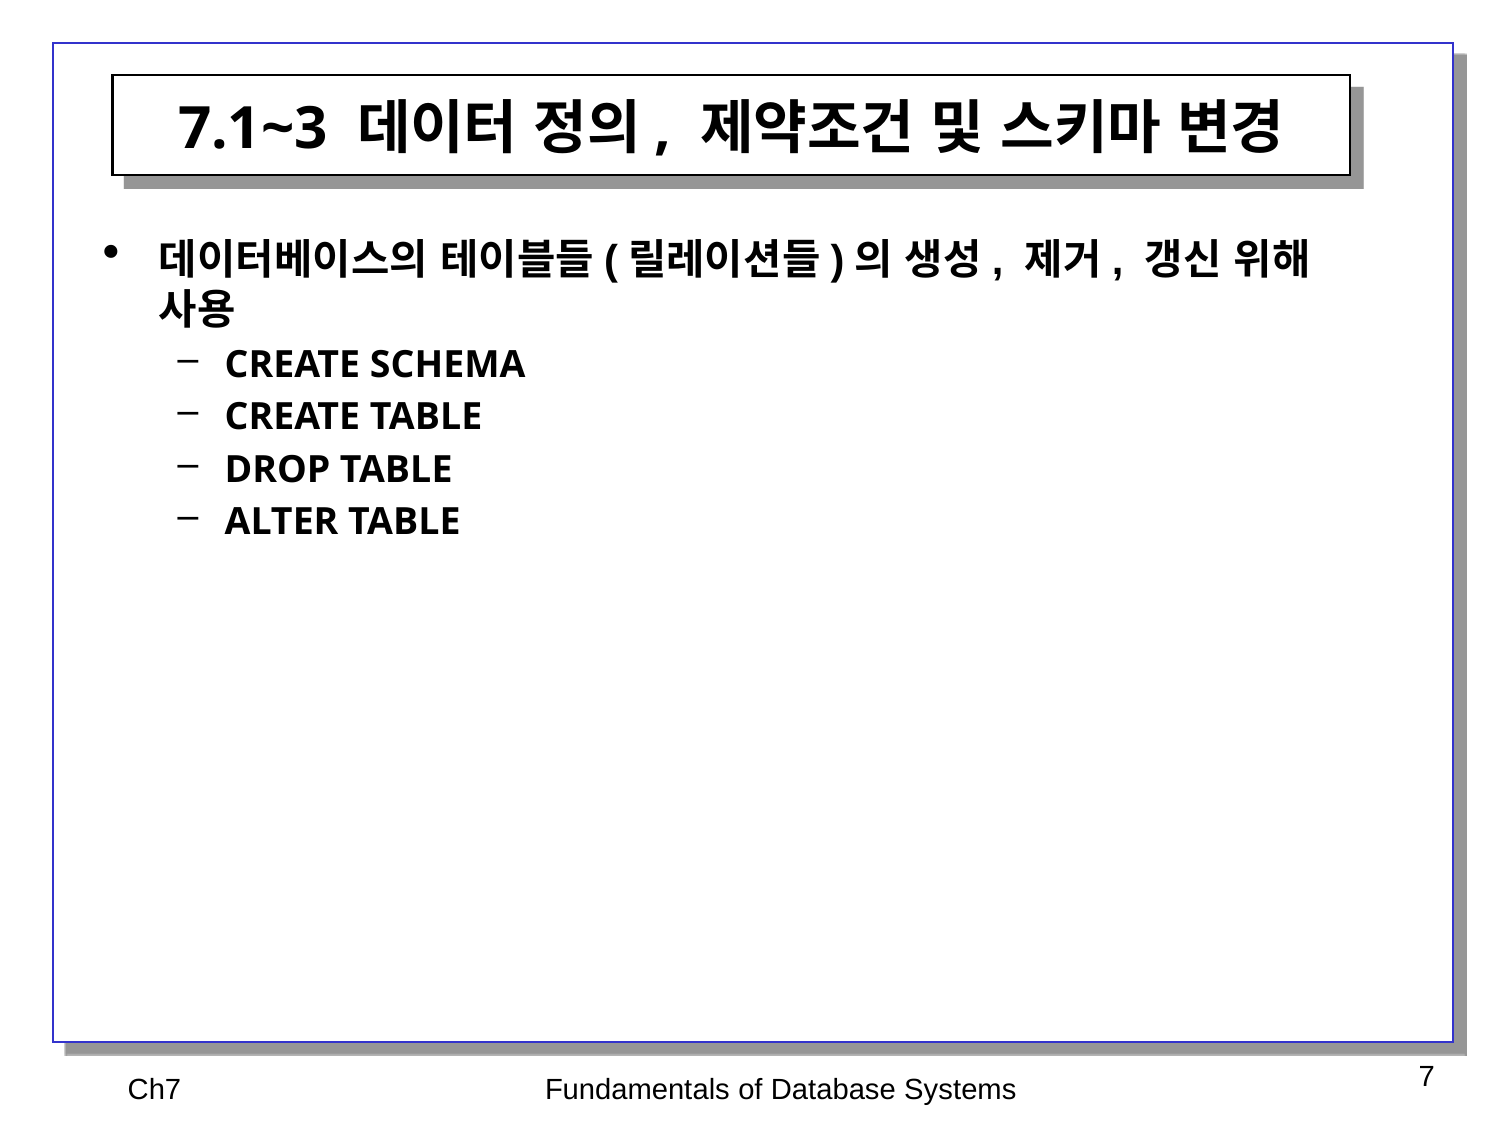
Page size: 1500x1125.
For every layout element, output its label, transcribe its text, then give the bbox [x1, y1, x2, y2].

list 데이터베이스의 테이블들(릴레이션들)의 생성, 제거, 갱신 위해 사용 CREATE SCHEMA CREATE TABLE DROP TABLE ALTER TABLE [87, 224, 1413, 1038]
footer Fundamentals of Database Systems [449, 1049, 1113, 1125]
slide_number 7 [1136, 1049, 1451, 1125]
slide_number Ch7 [112, 1049, 426, 1125]
text_box 7.1~3 데이터 정의, 제약조건 및 스키마 변경 [112, 75, 1350, 175]
